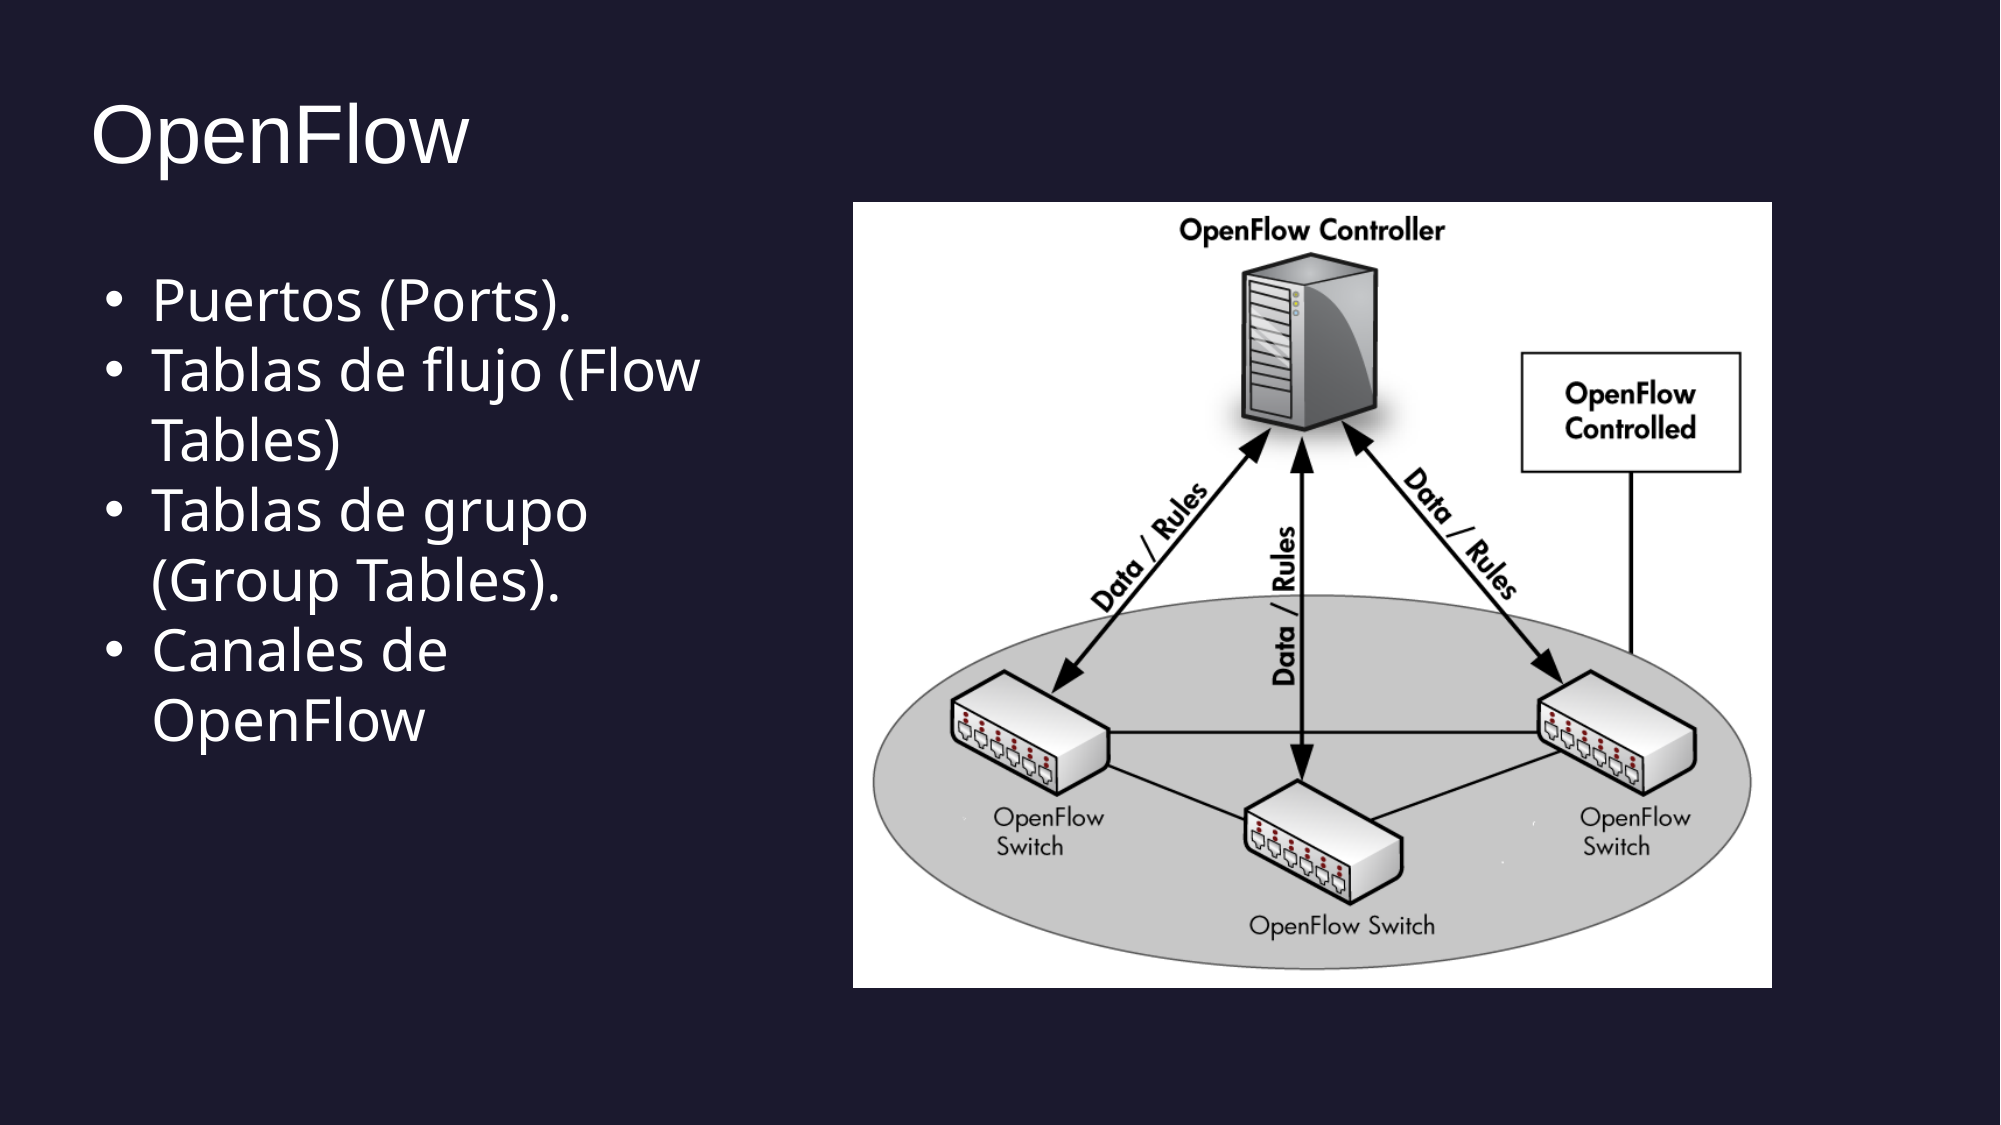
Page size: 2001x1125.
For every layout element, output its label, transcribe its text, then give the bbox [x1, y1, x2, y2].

title OpenFlow [90, 92, 1910, 315]
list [853, 202, 1772, 988]
text_box Puertos (Ports). Tablas de flujo (Flow Tables) Tablas de grupo (Group Tables). Canales de OpenFlow [89, 255, 736, 761]
